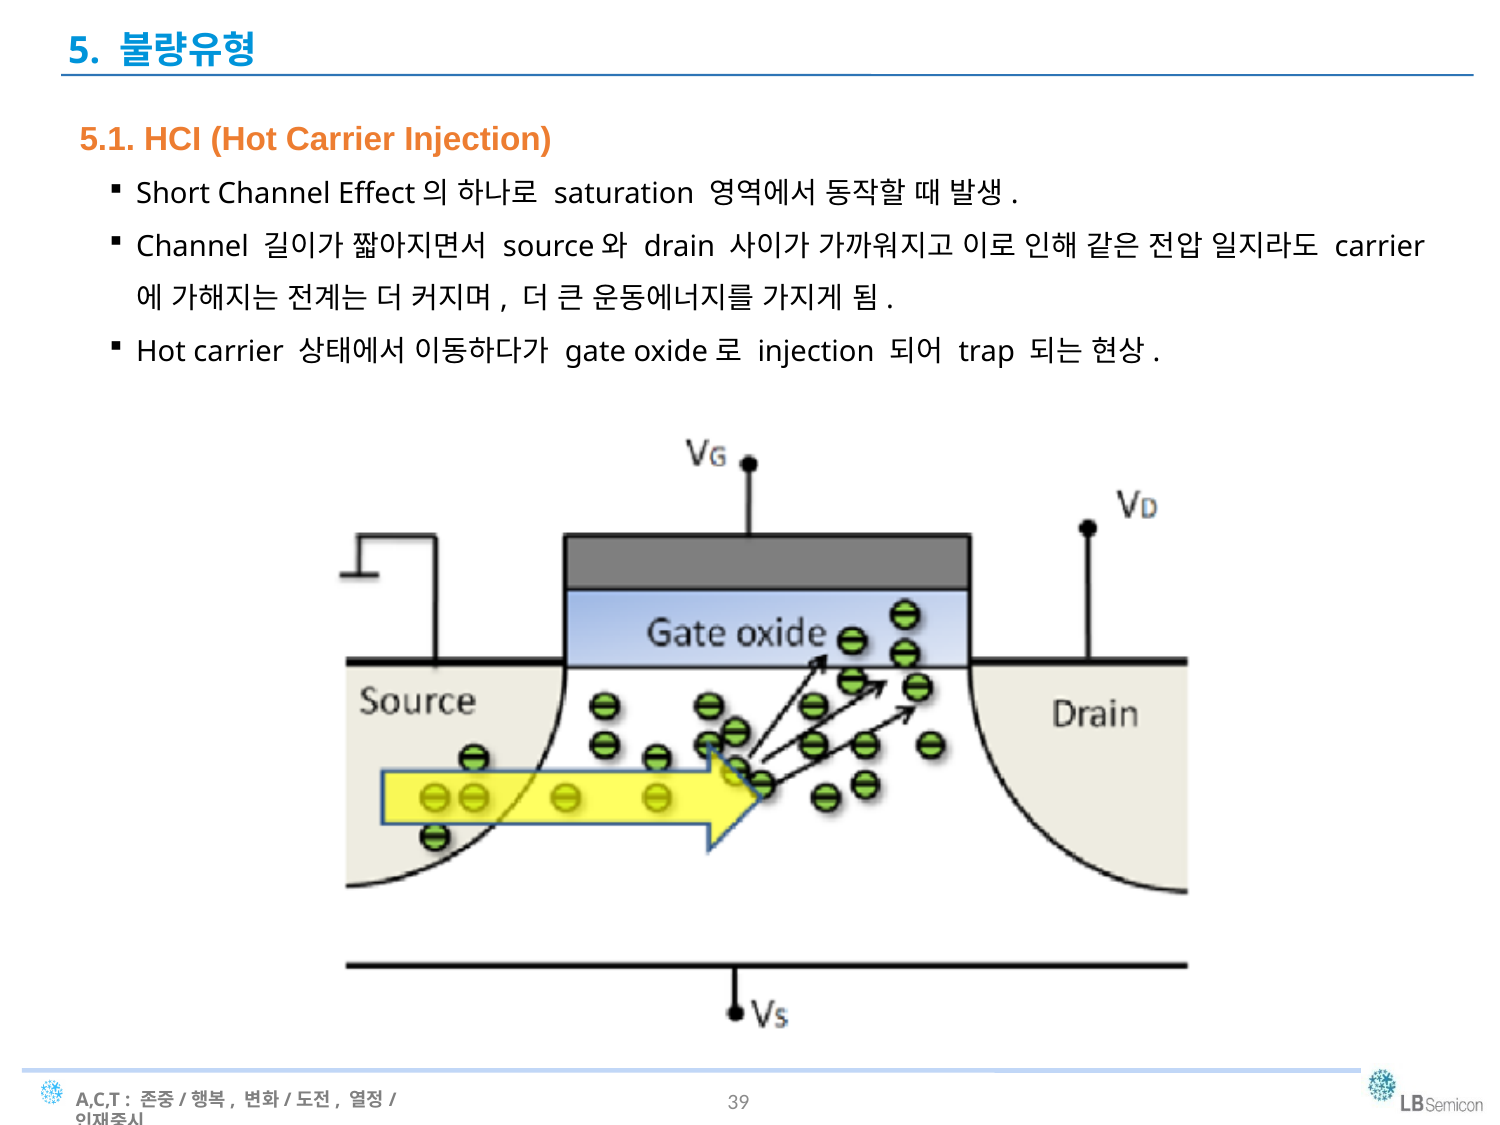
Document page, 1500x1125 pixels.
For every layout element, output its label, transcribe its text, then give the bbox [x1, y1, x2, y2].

text_box 5. 불량유형 [53, 19, 798, 79]
text_box 5.1. HCI (Hot Carrier Injection) Short Channel Effect의 하나로 saturation 영역에서 동작할 때 발생. Channel 길이가 짧아지면서 source와 drain 사이가 가까워지고 이로 인해 같은 전압 일지라도 carrier에 가해지는 전계는 더 커지며, 더 큰 운동에너지를 가지게 됨. Hot carrier 상태에서 이동하다가 gate oxide로 injection 되어 trap 되는 현상. [64, 89, 1471, 375]
picture [1361, 1063, 1489, 1120]
slide_number 39 [705, 1070, 765, 1125]
picture [321, 430, 1214, 1039]
